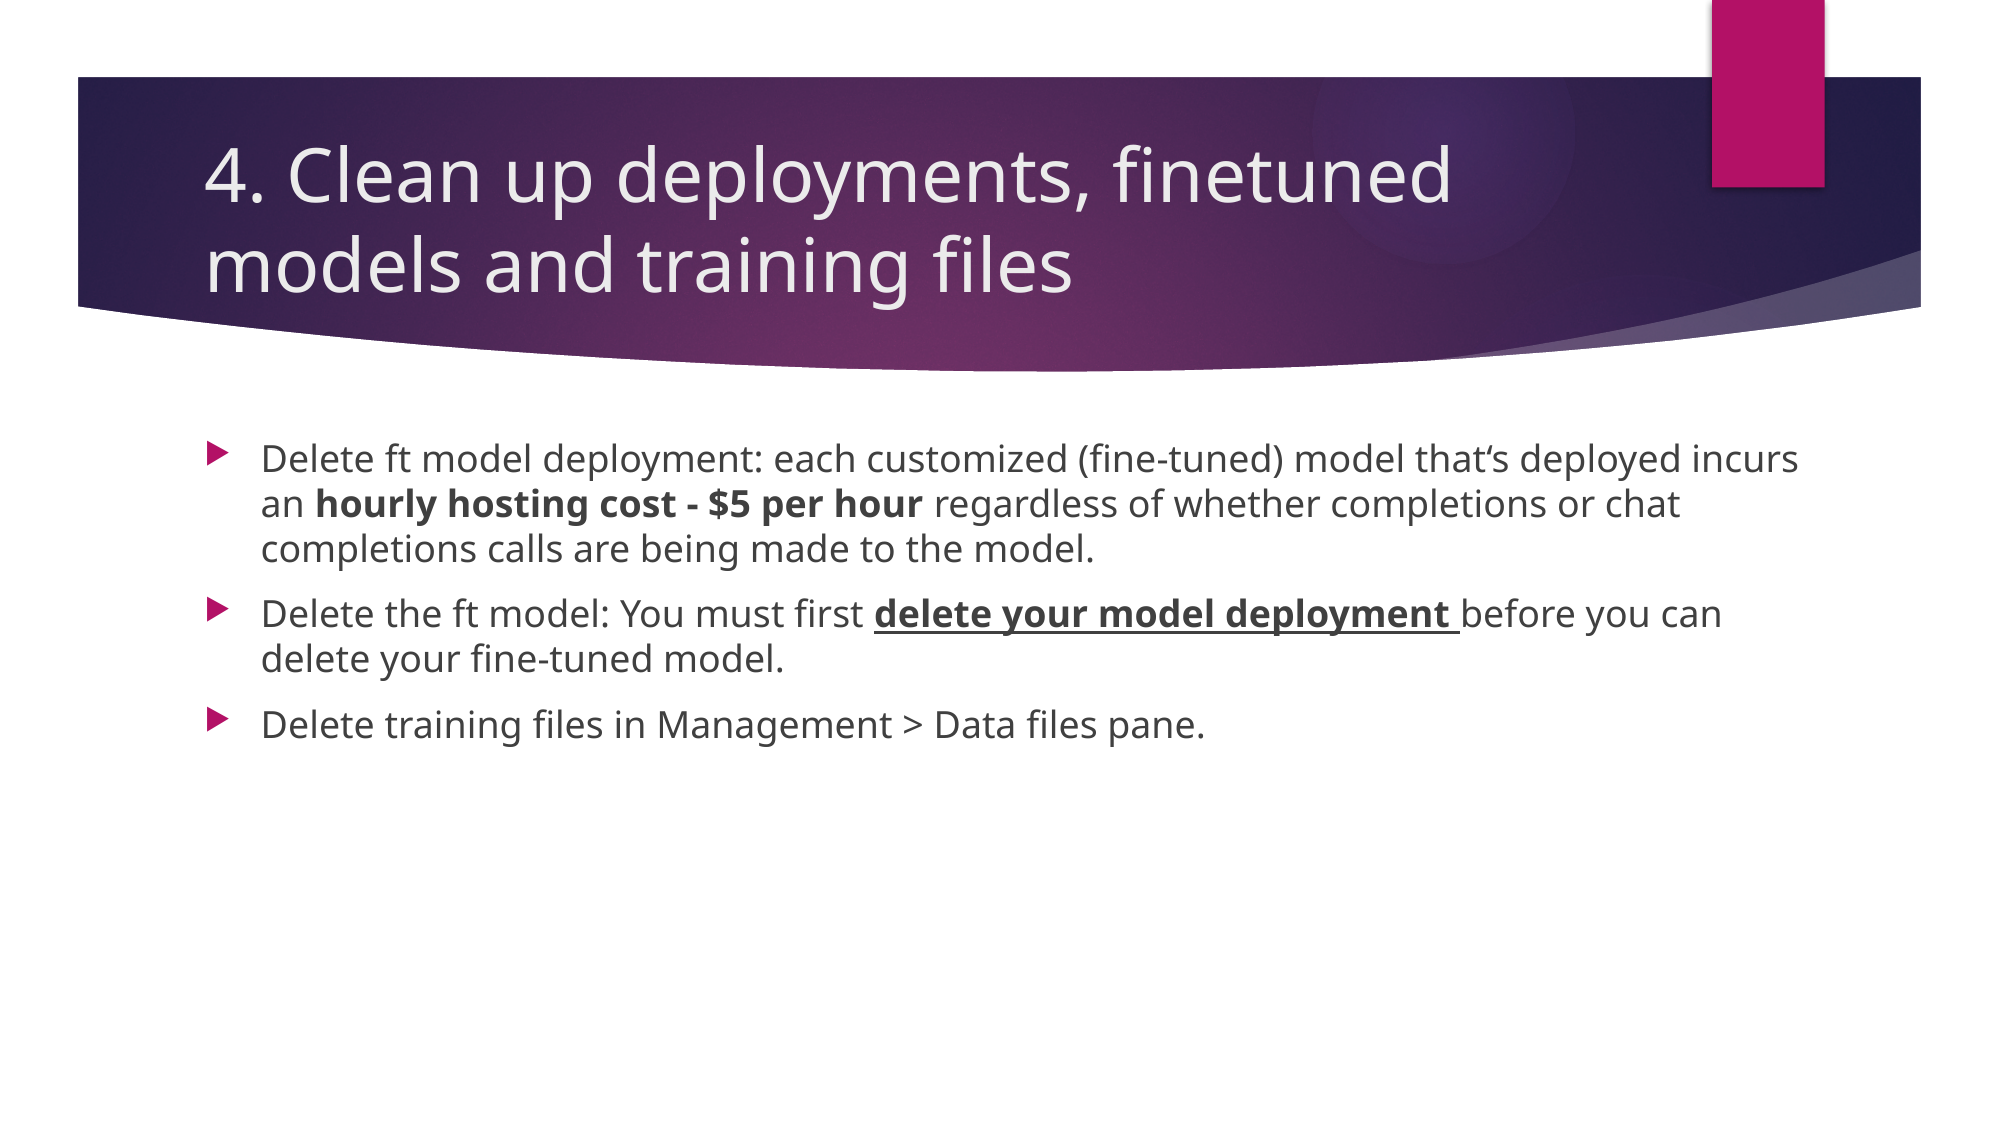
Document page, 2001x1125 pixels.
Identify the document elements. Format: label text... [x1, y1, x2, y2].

list Delete ft model deployment: each customized (fine-tuned) model that‘s deployed incurs an hourly hosting cost - $5 per hour regardless of whether completions or chat completions calls are being made to the model. Delete the ft model: You must first delete your model deployment before you can delete your fine-tuned model. Delete training files in Management > Data files pane. [189, 427, 1826, 988]
title 4. Clean up deployments, finetuned models and training files [189, 159, 1627, 276]
